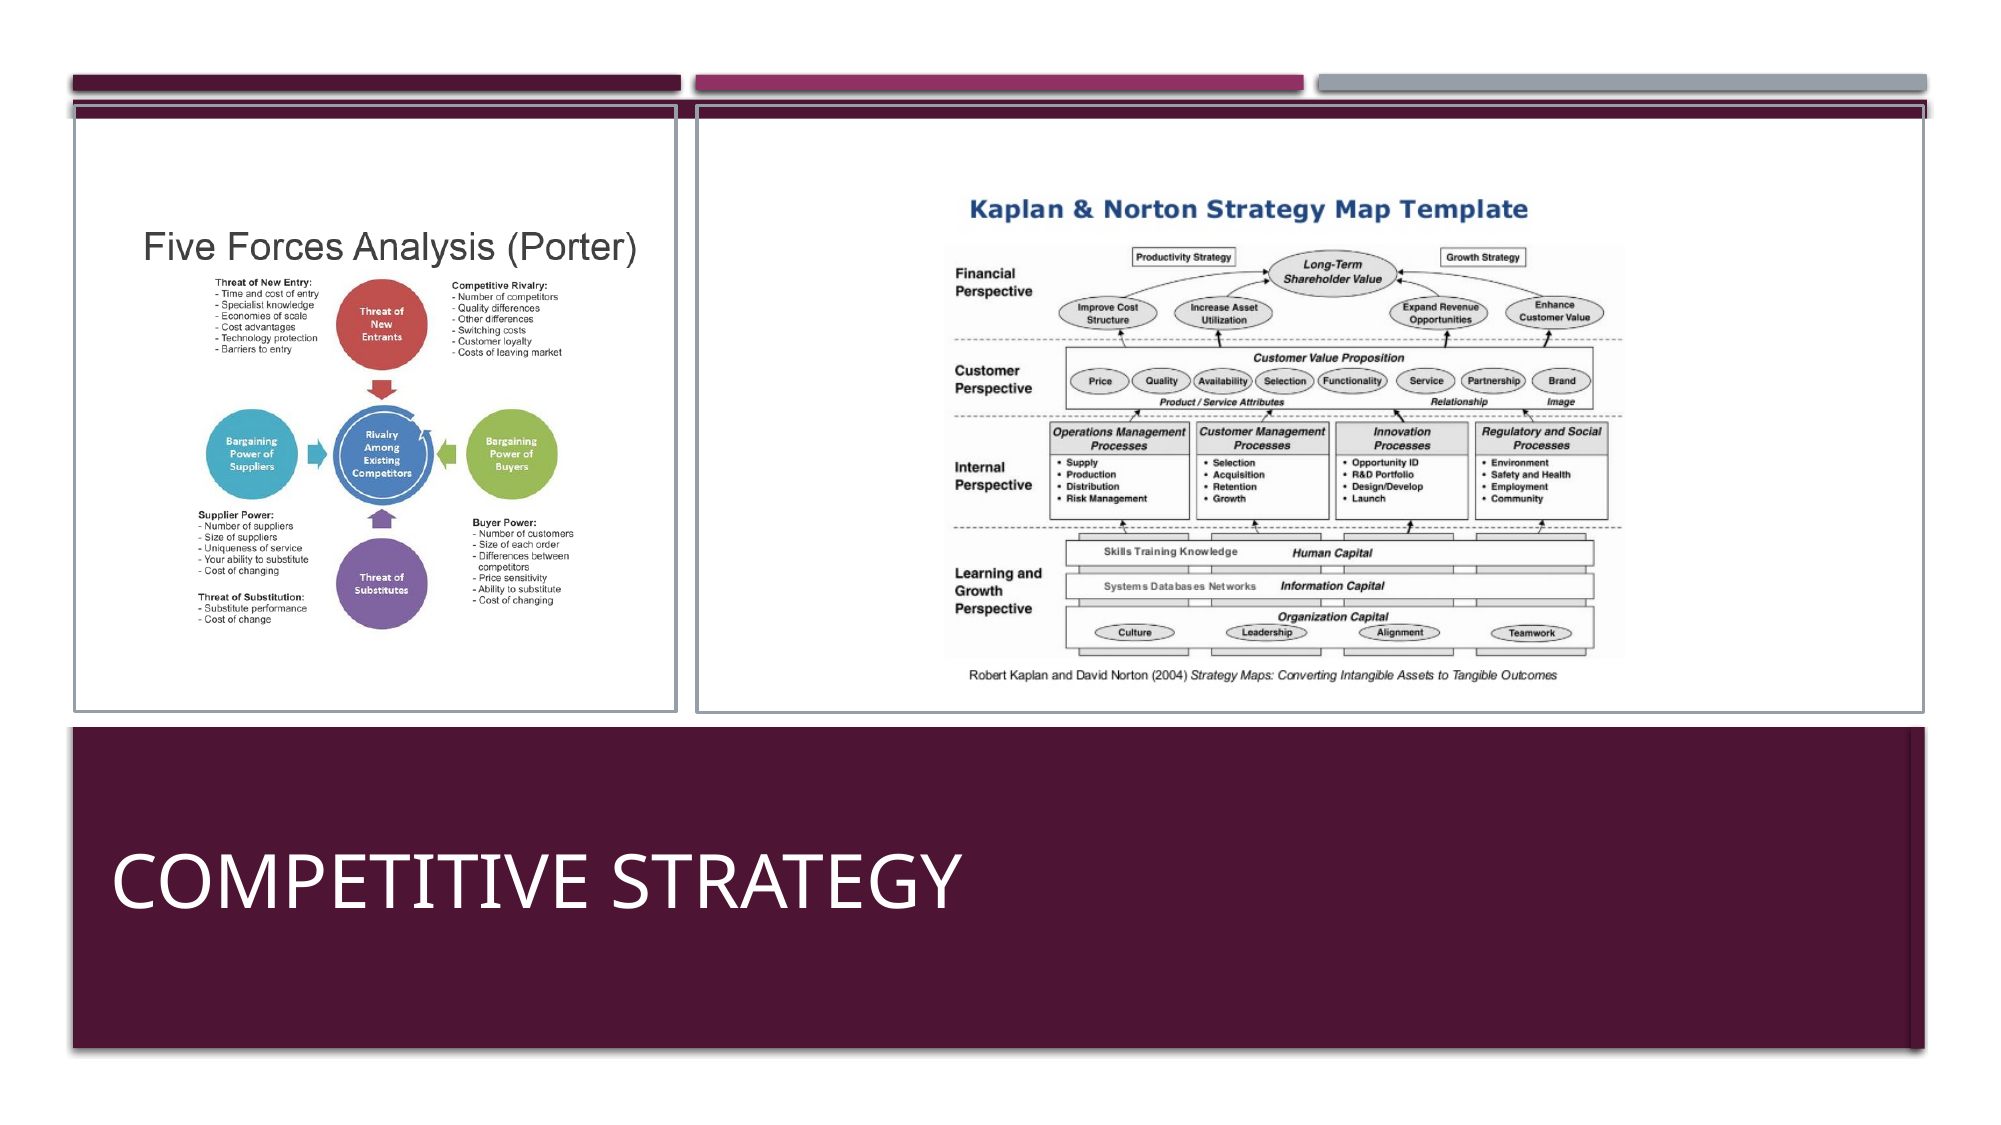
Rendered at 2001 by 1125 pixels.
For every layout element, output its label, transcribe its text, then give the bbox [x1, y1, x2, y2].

text_box [1910, 726, 1926, 1050]
text_box [72, 729, 1905, 1049]
text_box [73, 103, 678, 714]
text_box [695, 103, 1925, 714]
text_box [1318, 73, 1928, 92]
text_box [0, 117, 2000, 729]
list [918, 140, 1660, 697]
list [100, 222, 662, 640]
text_box [695, 74, 1304, 91]
title Competitive Strategy [95, 756, 1899, 932]
text_box [72, 74, 682, 92]
